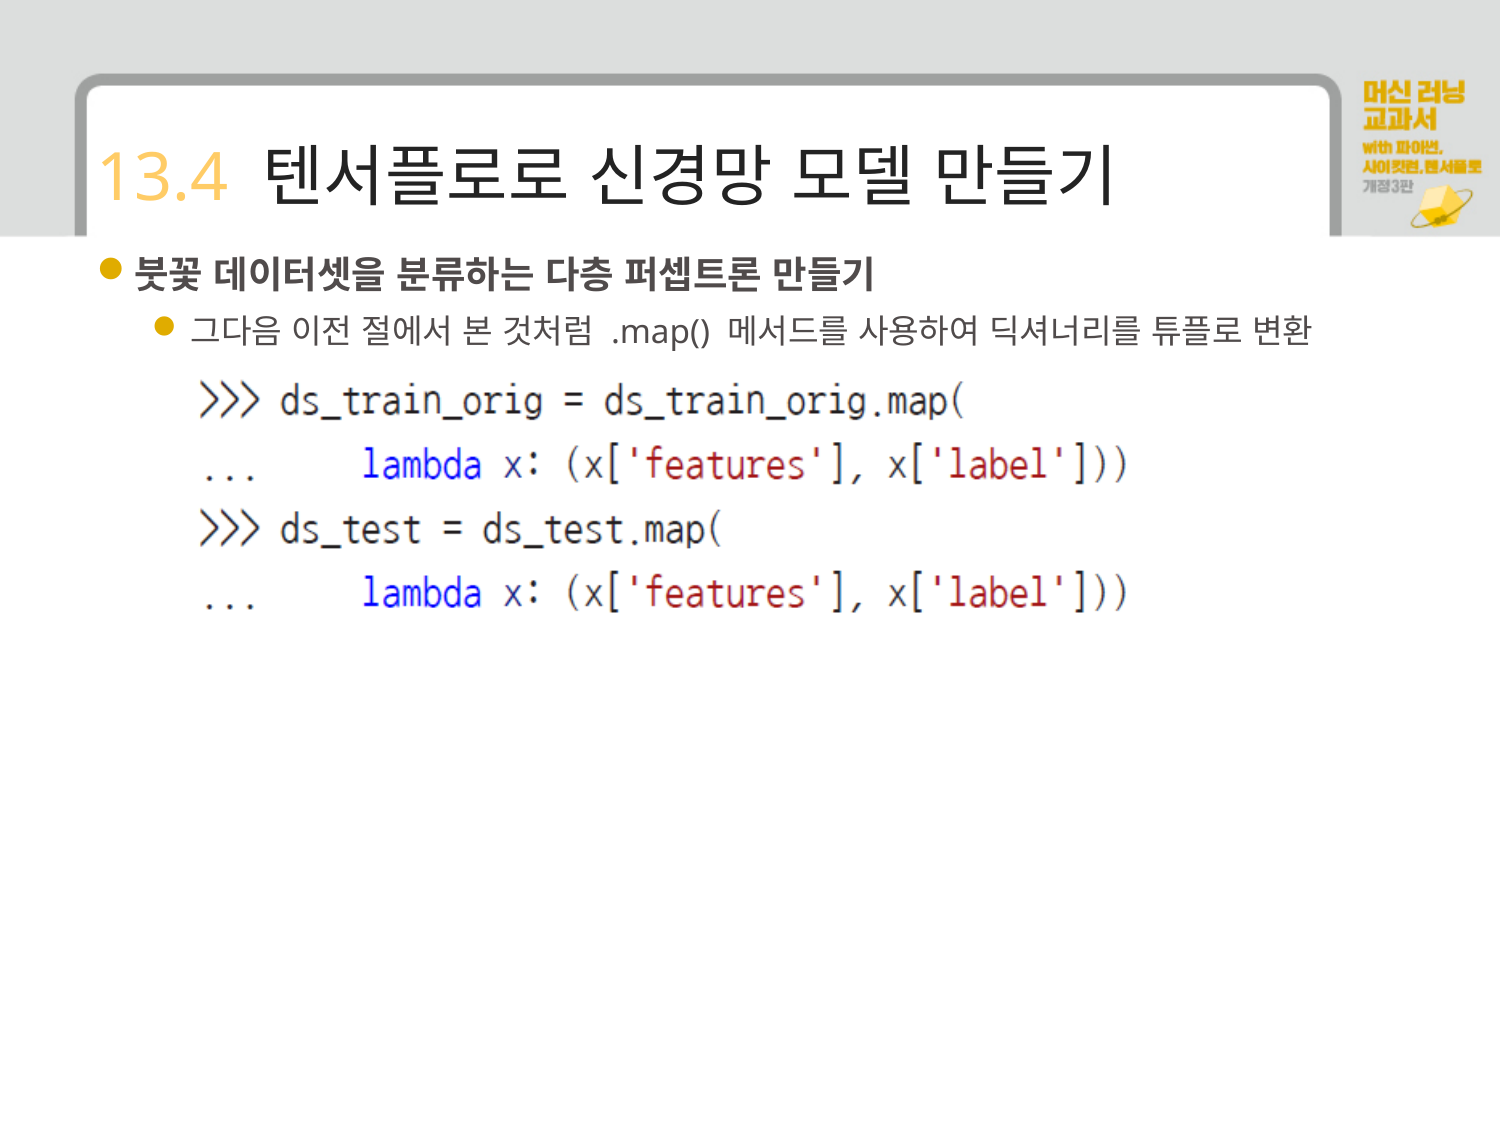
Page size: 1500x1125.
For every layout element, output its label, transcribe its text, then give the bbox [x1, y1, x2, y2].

list 붓꽃 데이터셋을 분류하는 다층 퍼셉트론 만들기 그다음 이전 절에서 본 것처럼 .map() 메서드를 사용하여 딕셔너리를 튜플로 변환 [81, 239, 1412, 1054]
picture [0, 0, 1500, 1125]
title 13.4 텐서플로로 신경망 모델 만들기 [81, 90, 1412, 222]
